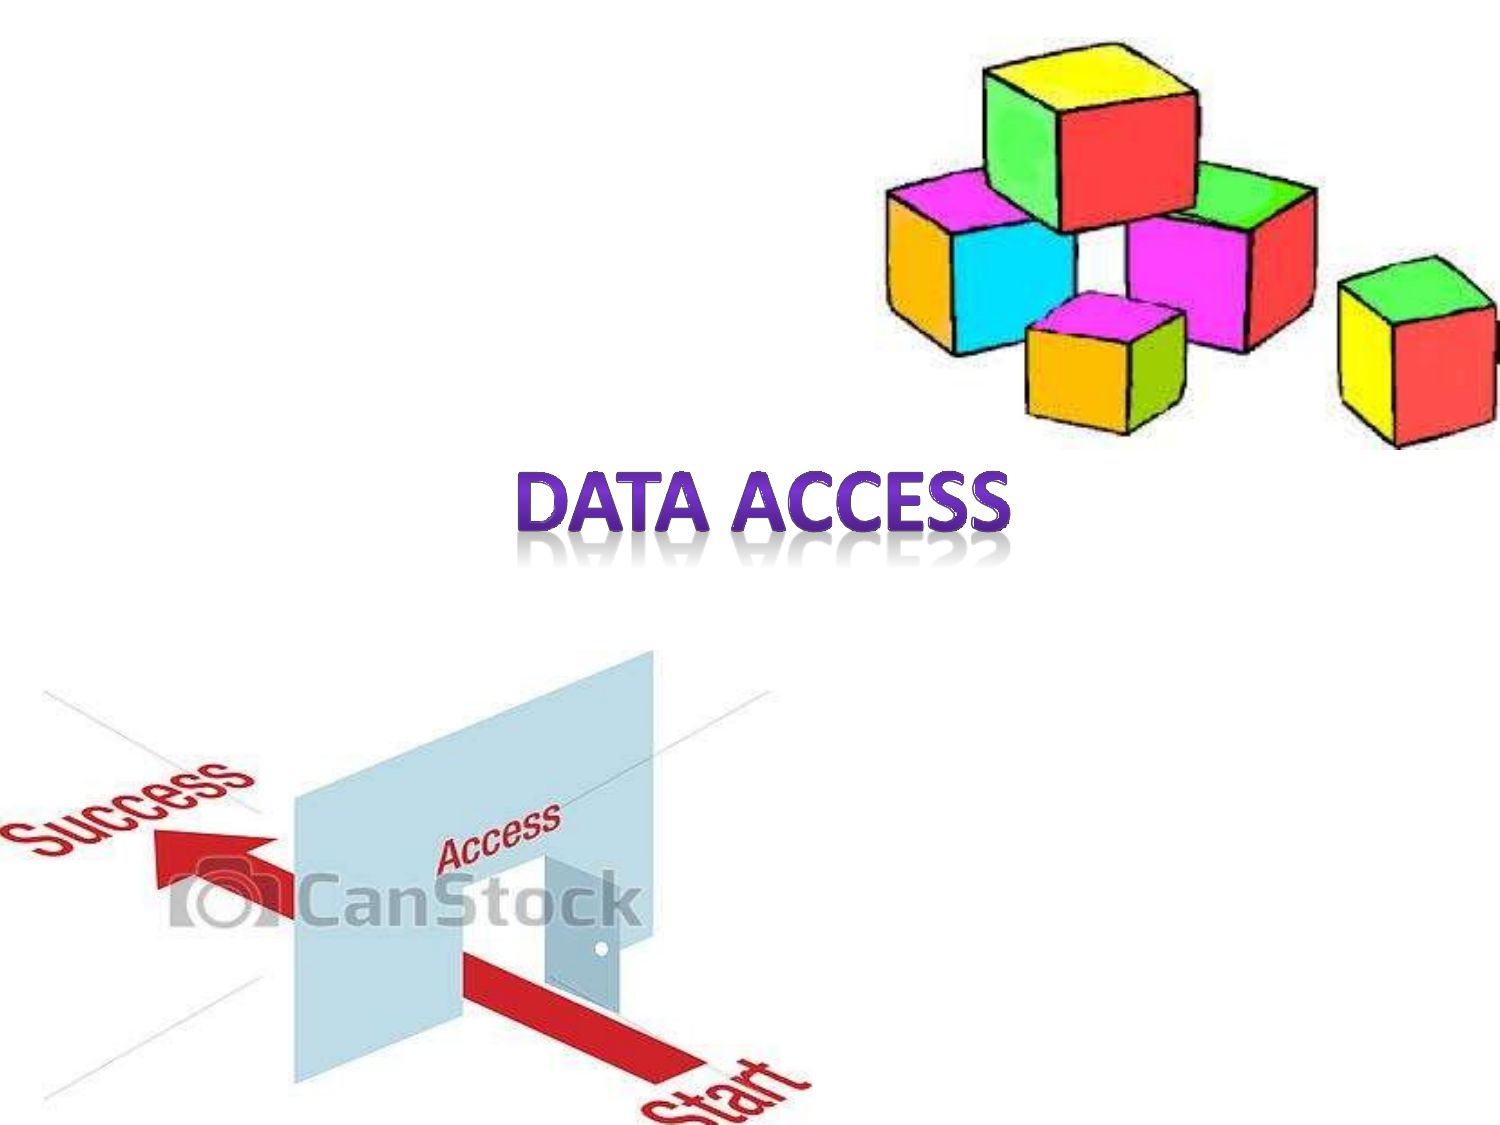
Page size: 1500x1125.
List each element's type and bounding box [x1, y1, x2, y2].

text_box [655, 472, 709, 531]
text_box [995, 518, 1010, 532]
text_box [516, 529, 1012, 593]
text_box [837, 471, 881, 532]
text_box [731, 472, 786, 531]
text_box [875, 37, 1500, 450]
text_box [928, 471, 967, 532]
text_box [942, 471, 997, 532]
text_box [788, 471, 832, 532]
text_box [518, 471, 812, 532]
text_box [888, 472, 923, 531]
text_box [0, 650, 813, 1125]
text_box [518, 472, 567, 531]
text_box [850, 471, 954, 532]
text_box [971, 471, 1010, 532]
text_box [616, 472, 661, 531]
text_box [985, 471, 1010, 508]
text_box [568, 472, 623, 531]
text_box [802, 471, 860, 532]
